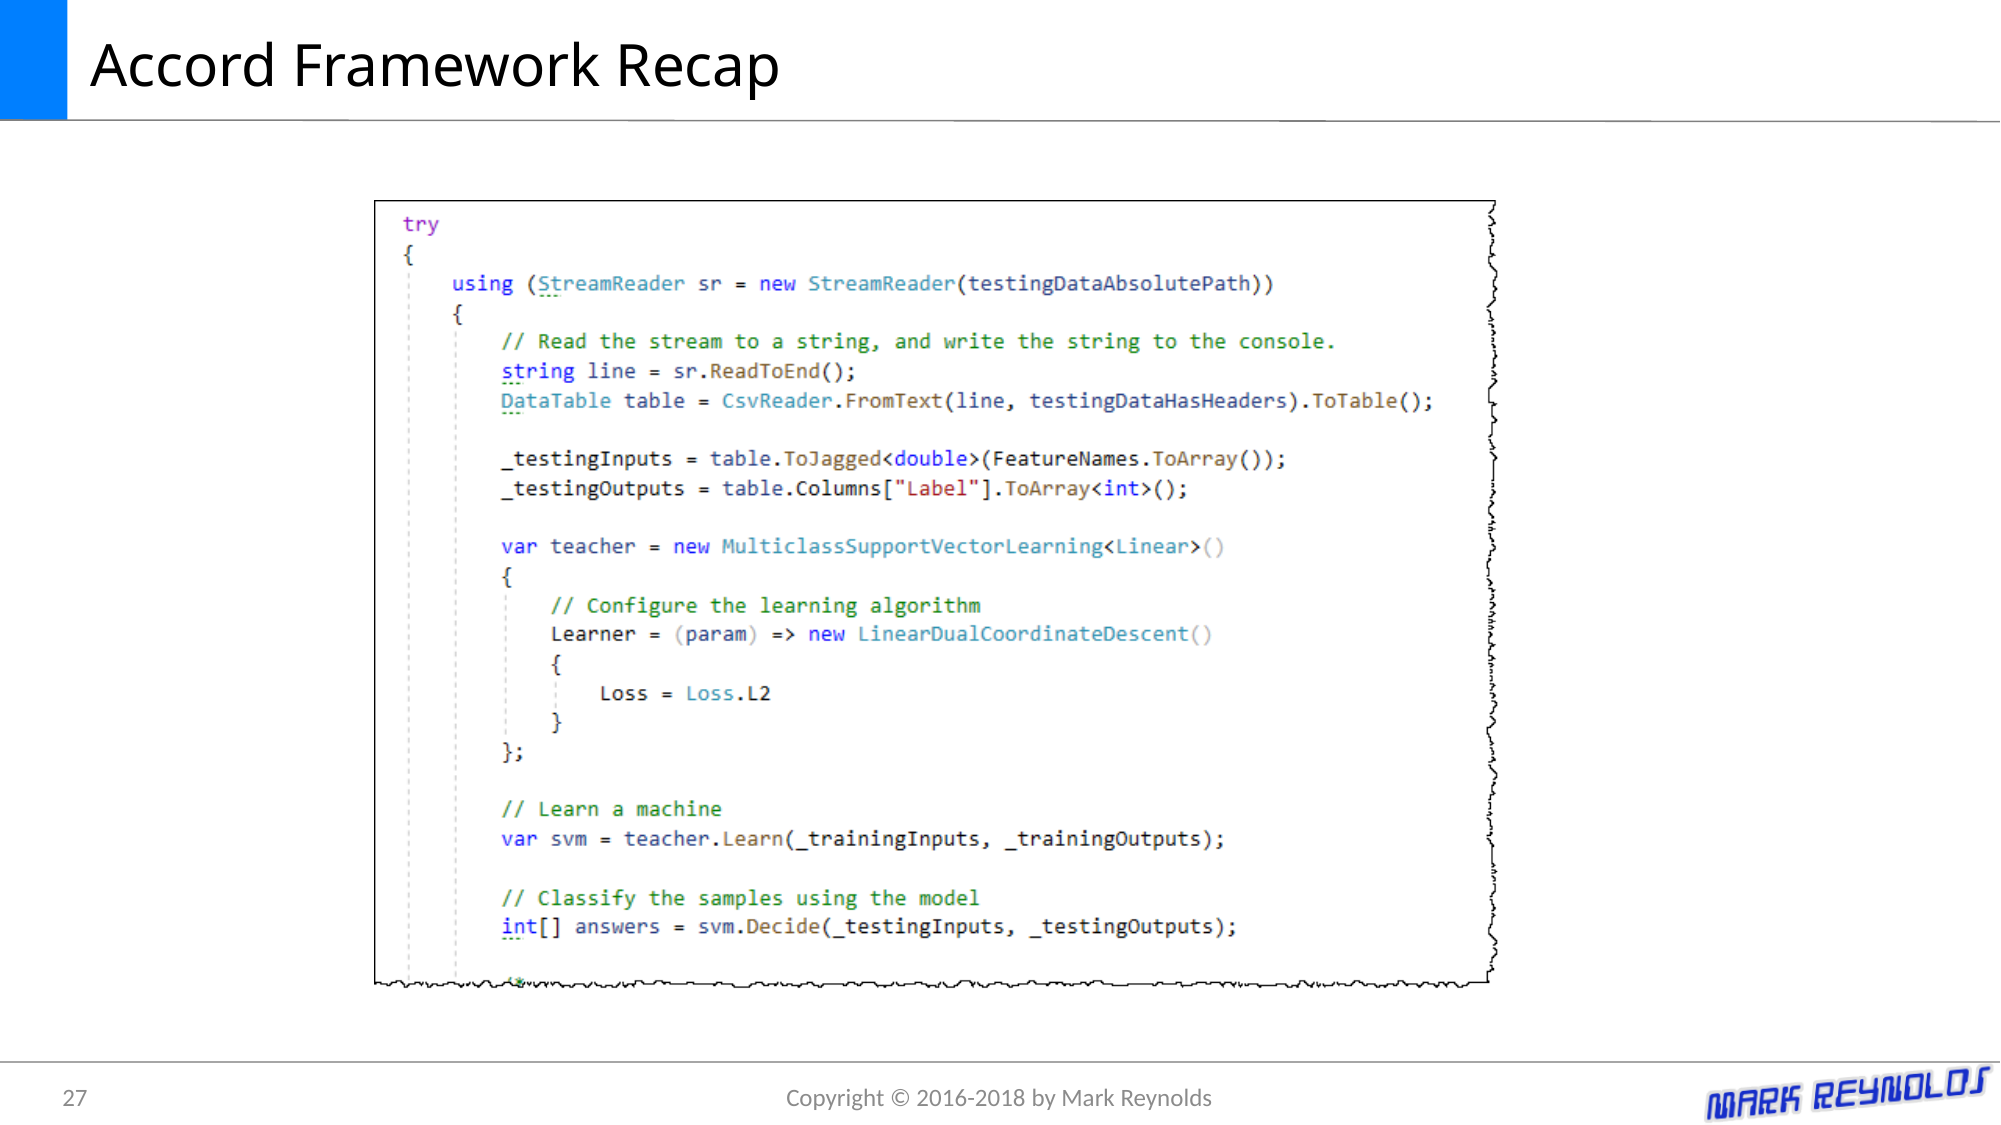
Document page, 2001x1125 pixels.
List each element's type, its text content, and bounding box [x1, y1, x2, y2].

footer Copyright © 2016-2018 by Mark Reynolds [349, 1073, 1650, 1119]
slide_number 27 [37, 1073, 113, 1119]
picture [1699, 1059, 1997, 1125]
picture [374, 200, 1501, 993]
title Accord Framework Recap [75, 15, 1800, 120]
